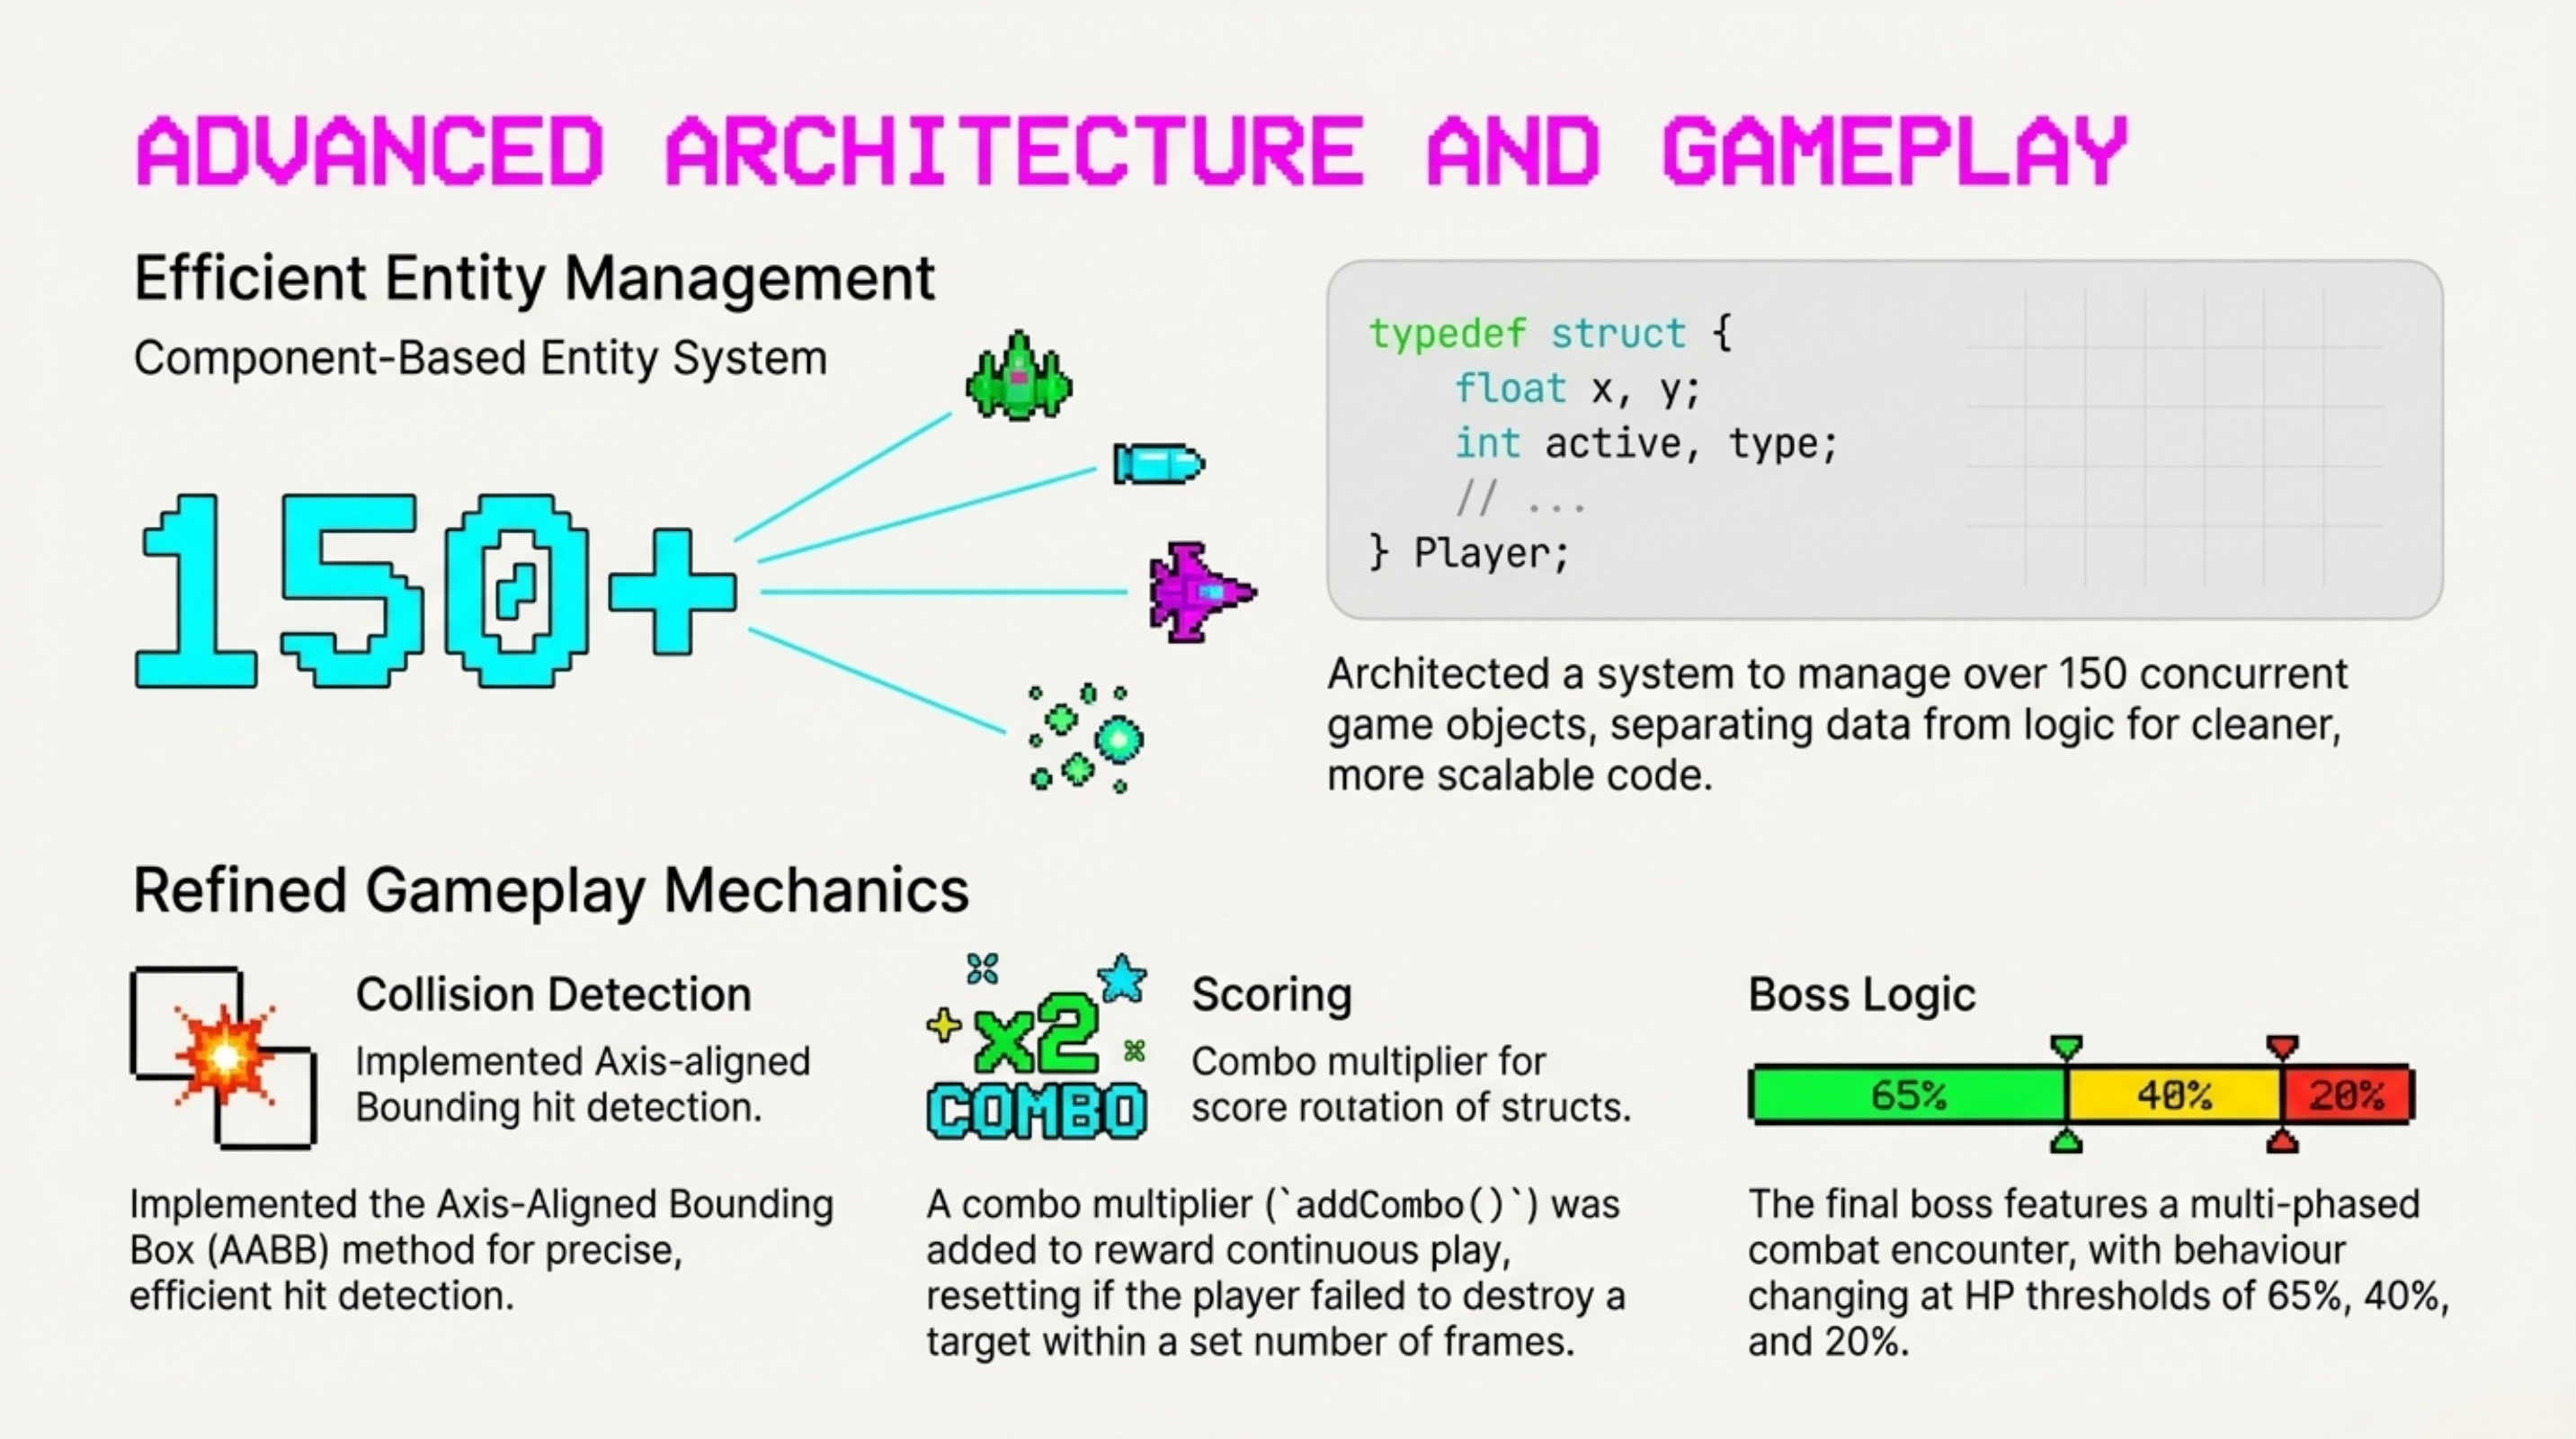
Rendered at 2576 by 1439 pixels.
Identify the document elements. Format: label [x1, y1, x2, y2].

text_box [0, 0, 2576, 1439]
